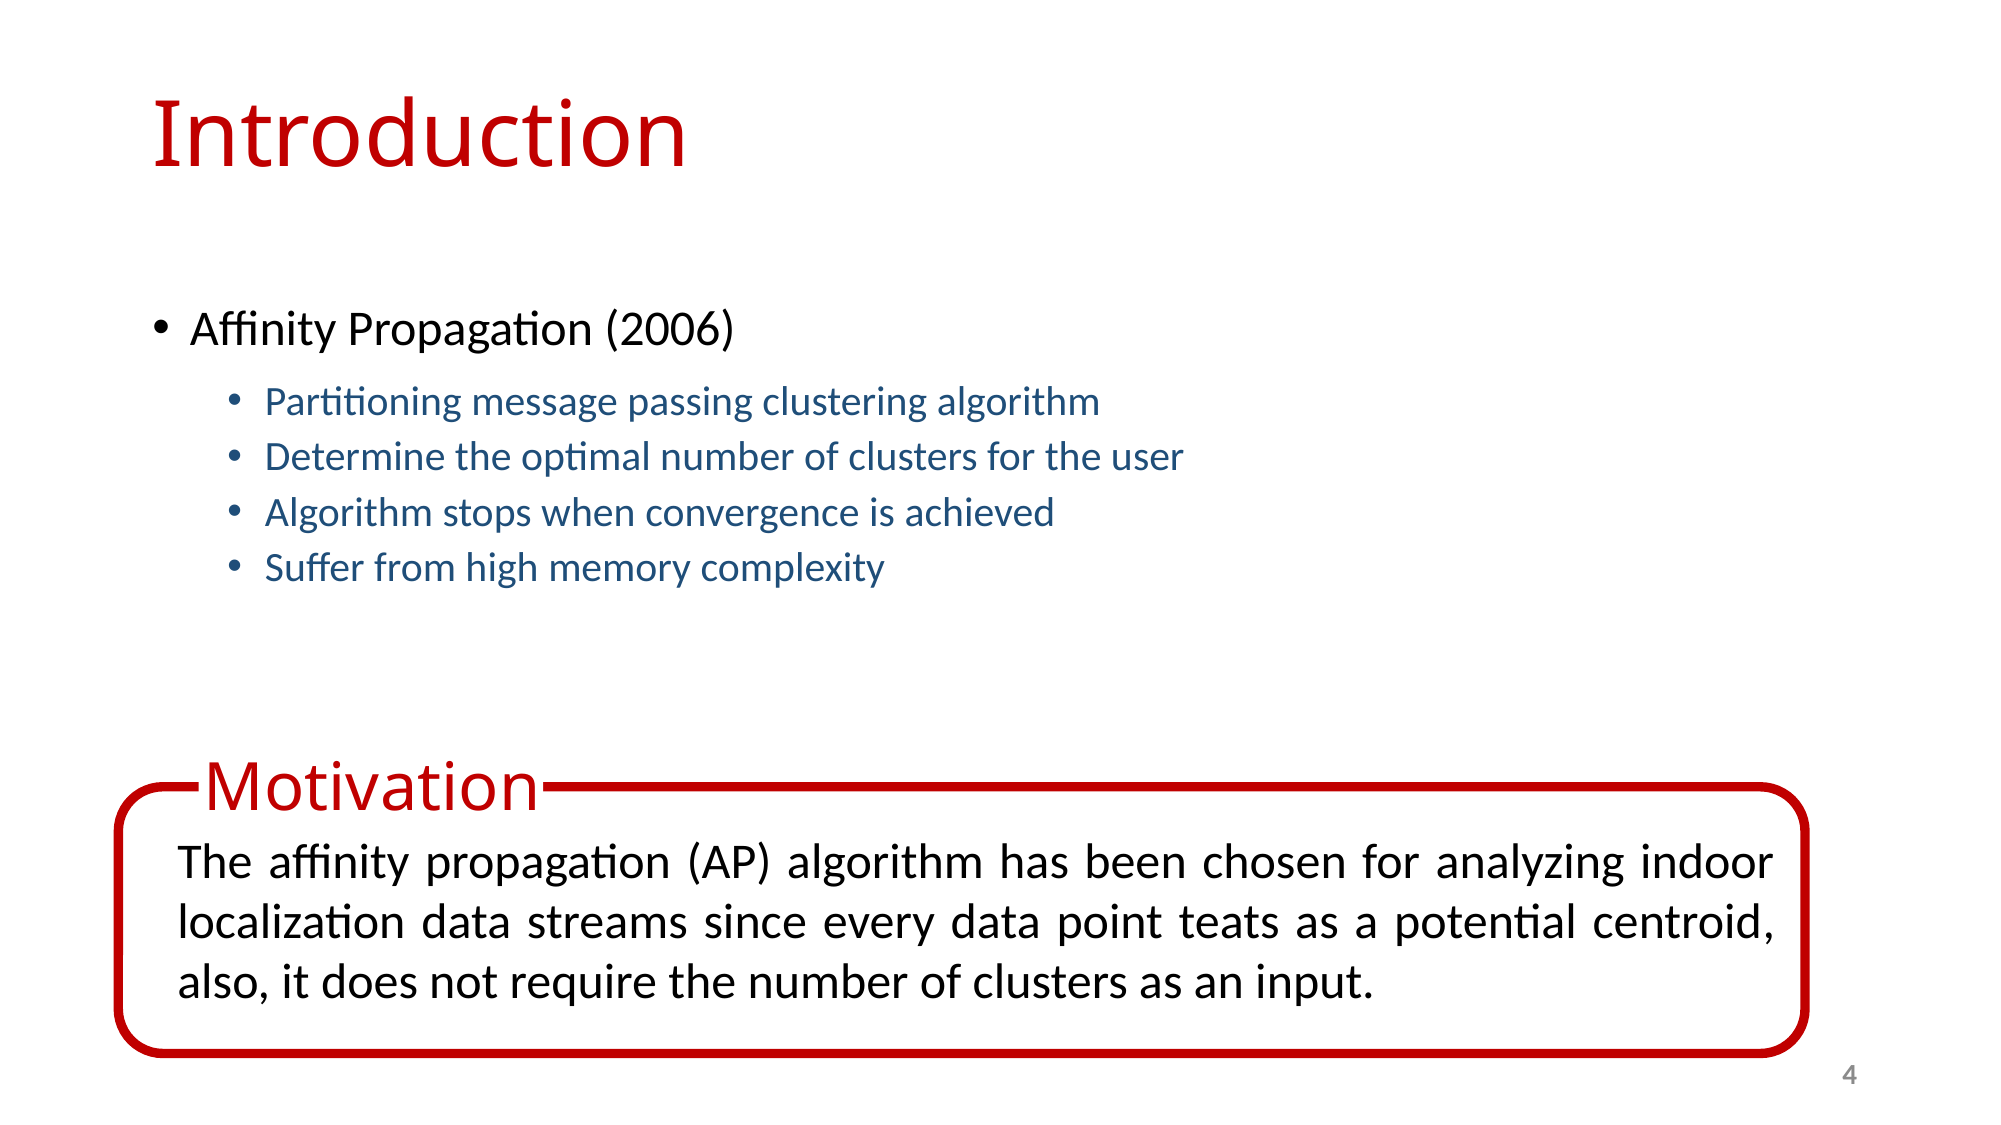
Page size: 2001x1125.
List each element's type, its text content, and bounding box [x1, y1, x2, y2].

slide_number 4 [1422, 1042, 1872, 1103]
text_box Affinity Propagation (2006) Partitioning message passing clustering algorithm Determine the optimal number of clusters for the user Algorithm stops when convergence is achieved Suffer from high memory complexity [137, 295, 1790, 629]
text_box Motivation [189, 730, 589, 821]
text_box The affinity propagation (AP) algorithm has been chosen for analyzing indoor localization data streams since every data point teats as a potential centroid, also, it does not require the number of clusters as an input. [162, 821, 1790, 1017]
title Introduction [137, 78, 1863, 196]
text_box [118, 786, 1806, 1054]
